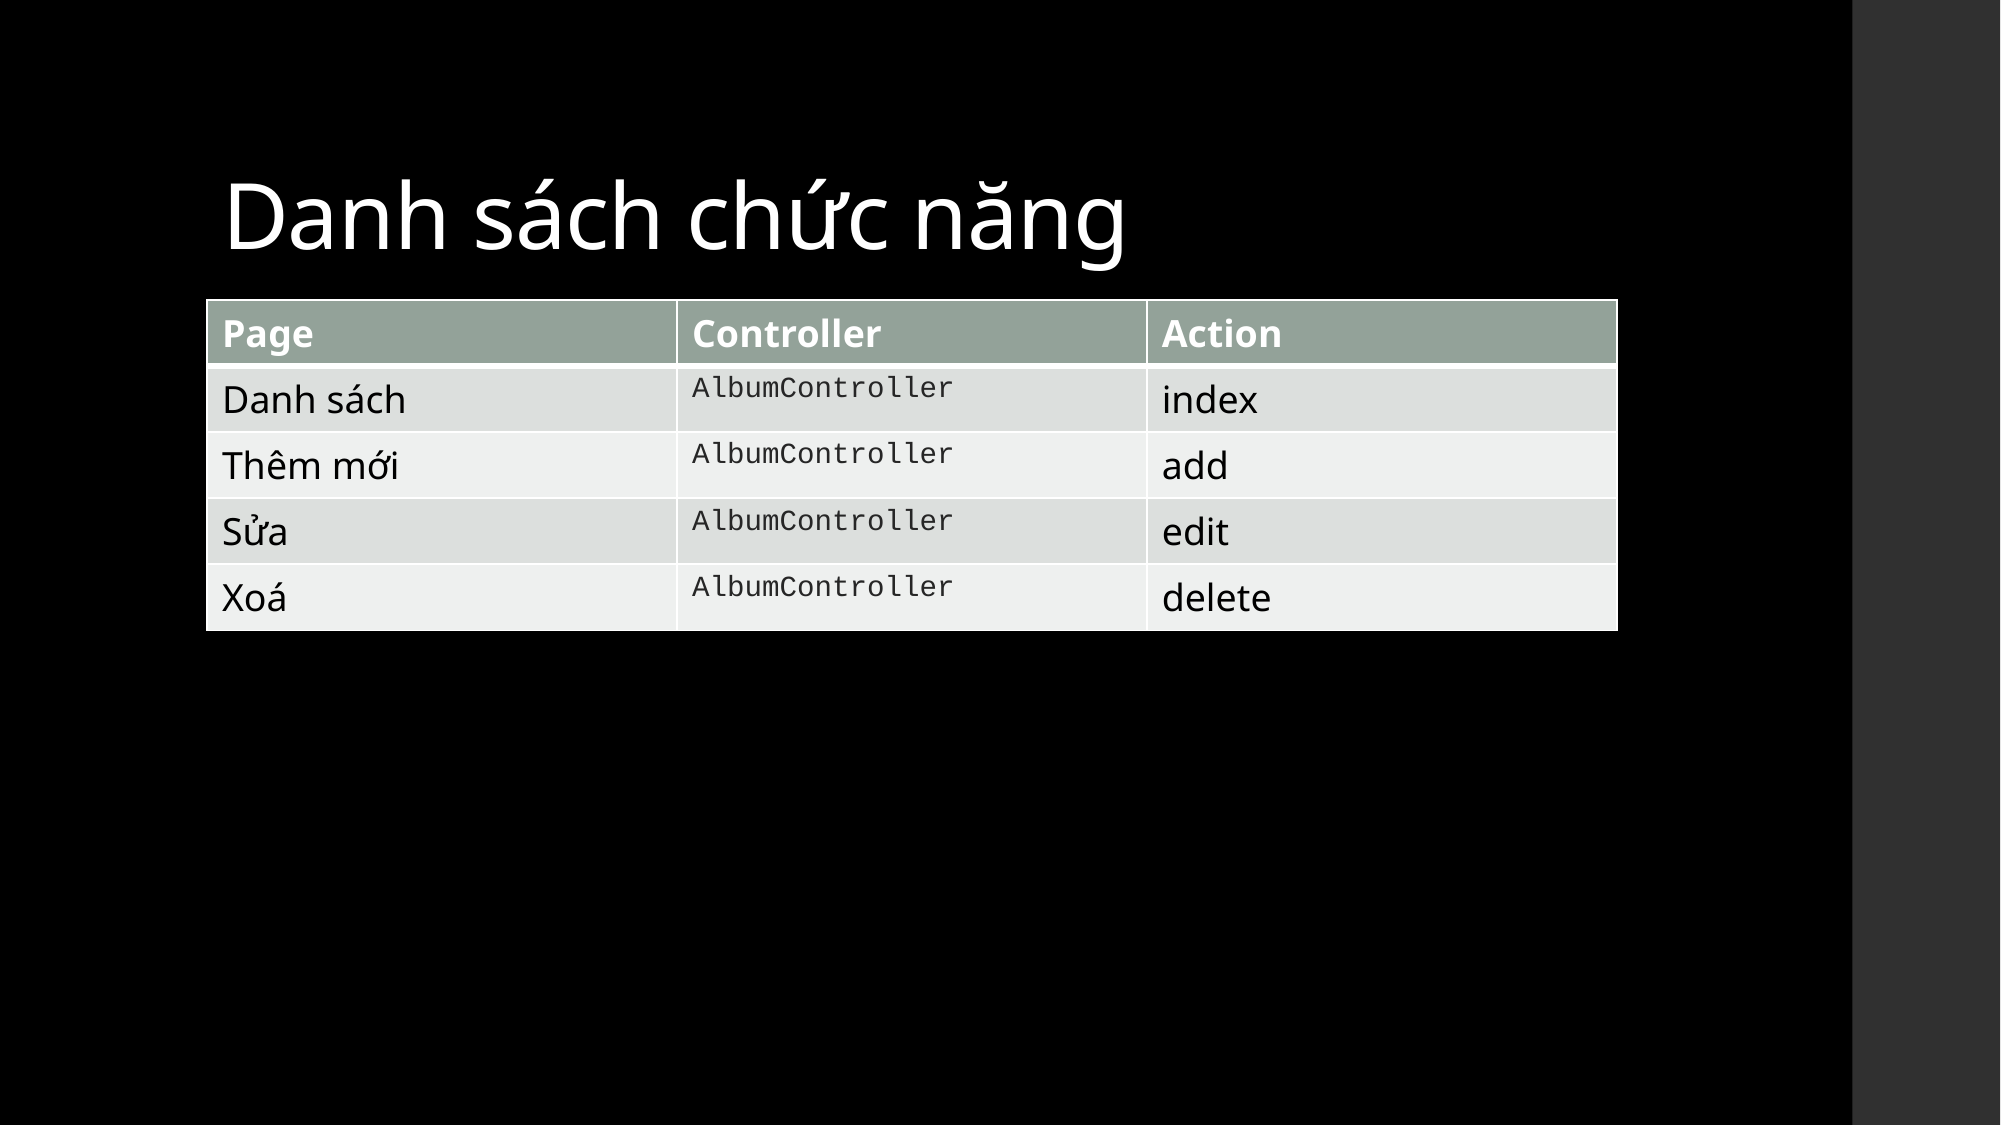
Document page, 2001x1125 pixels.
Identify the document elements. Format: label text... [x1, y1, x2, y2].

table_cell AlbumController [678, 565, 1146, 630]
table_cell Xoá [208, 565, 676, 630]
table_cell edit [1148, 499, 1616, 563]
table_header Action [1148, 301, 1616, 363]
table_header Page [208, 301, 676, 363]
table_cell AlbumController [678, 499, 1146, 563]
table_cell add [1148, 433, 1616, 497]
table_cell AlbumController [678, 369, 1146, 431]
table_cell Danh sách [208, 369, 676, 431]
table_cell AlbumController [678, 433, 1146, 497]
table_cell Thêm mới [208, 433, 676, 497]
table_header Controller [678, 301, 1146, 363]
table_cell delete [1148, 565, 1616, 630]
table_cell Sửa [208, 499, 676, 563]
title Danh sách chức năng [206, 60, 1797, 278]
table_cell index [1148, 369, 1616, 431]
